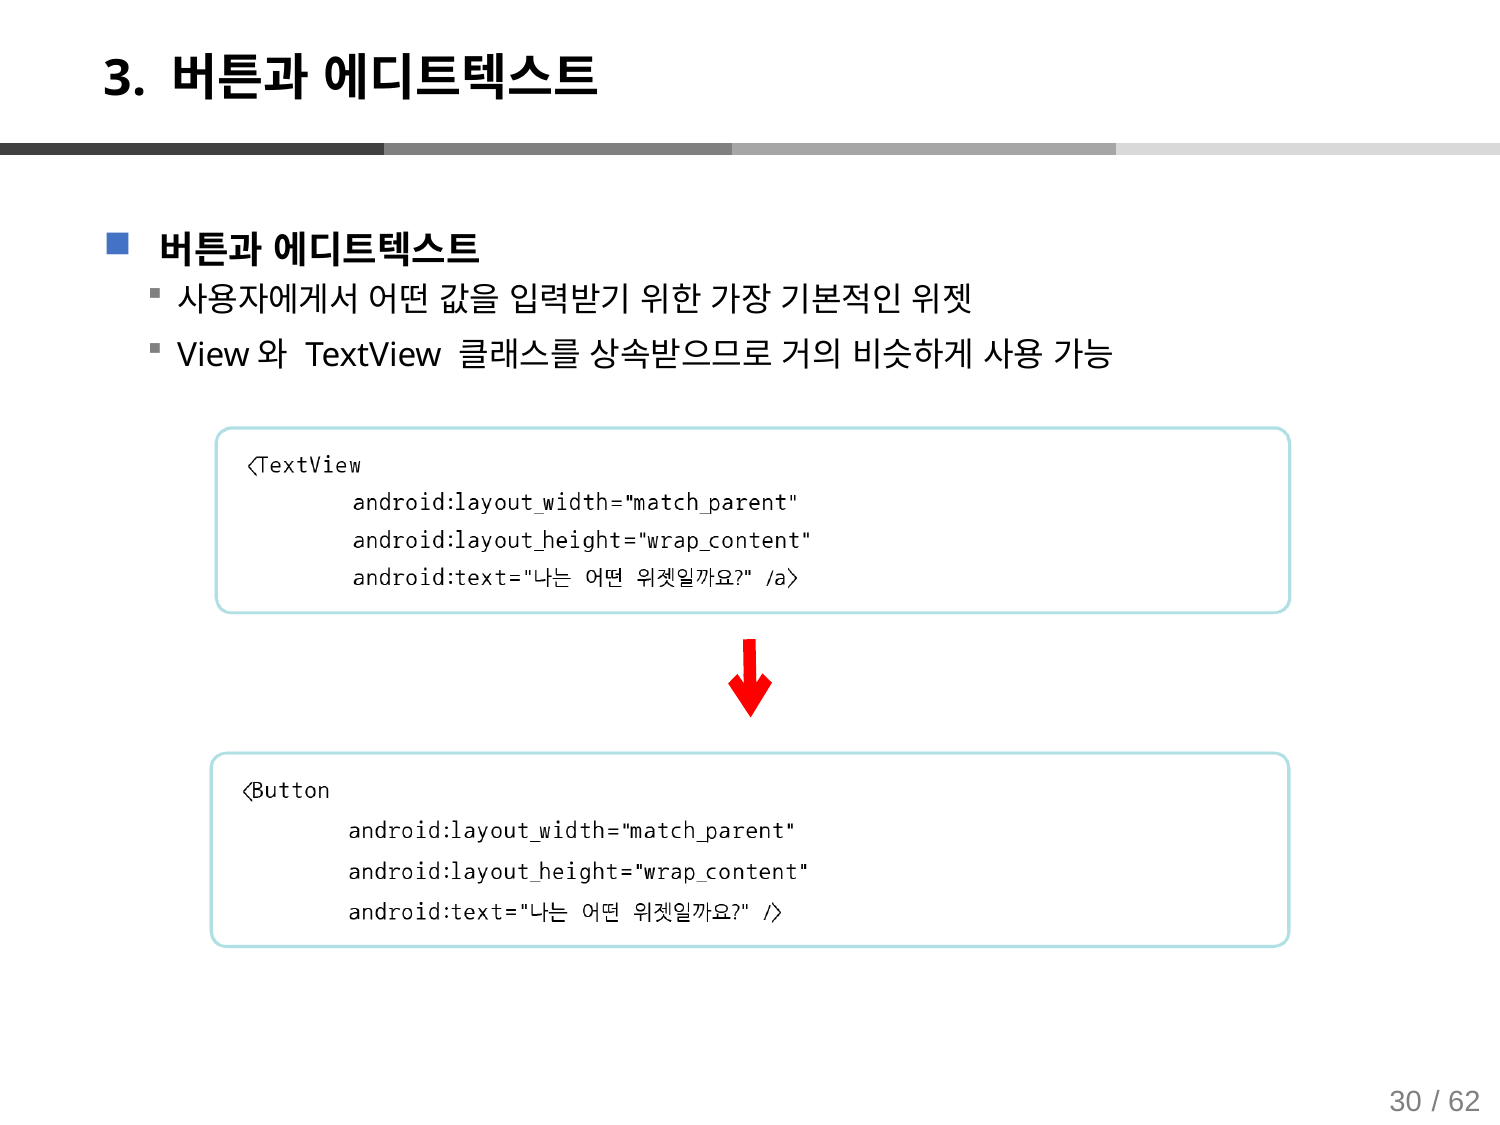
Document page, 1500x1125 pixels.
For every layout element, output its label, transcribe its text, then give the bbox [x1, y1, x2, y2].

title 3. 버튼과 에디트텍스트 [88, 30, 1211, 121]
list 버튼과 에디트텍스트 사용자에게서 어떤 값을 입력받기 위한 가장 기본적인 위젯 View와 TextView 클래스를 상속받으므로 거의 비슷하게 사용 가능 [88, 196, 1436, 1083]
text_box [199, 415, 1301, 956]
